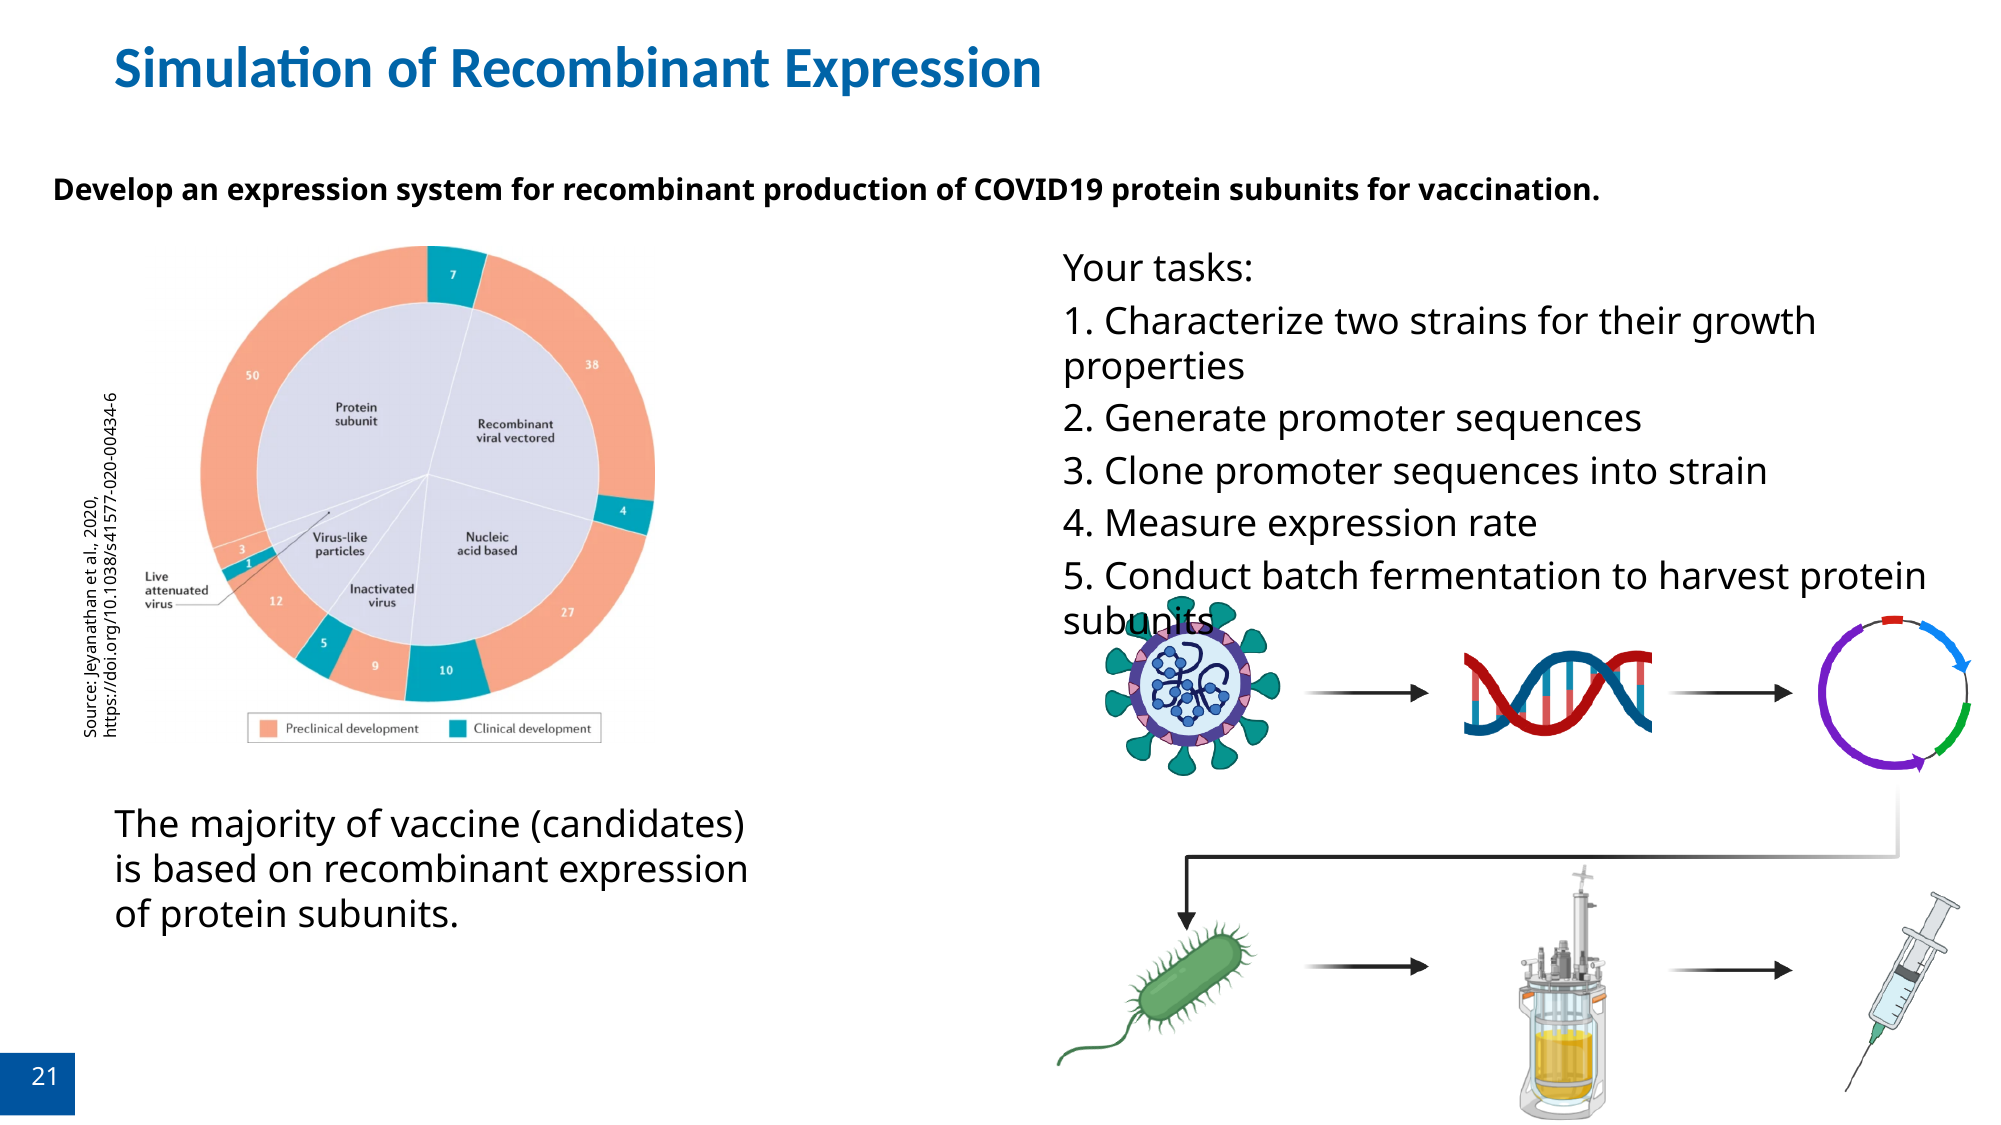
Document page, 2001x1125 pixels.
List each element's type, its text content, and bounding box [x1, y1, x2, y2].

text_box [99, 246, 766, 945]
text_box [1047, 236, 1997, 1125]
list Develop an expression system for recombinant production of COVID19 protein subunits for vaccination. [37, 162, 1764, 237]
slide_number 21 [0, 1052, 76, 1116]
title Simulation of Recombinant Expression [99, 21, 1899, 155]
text_box Source: Jeyanathan et al., 2020, https://doi.org/10.1038/s41577-020-00434-6 [71, 304, 94, 754]
